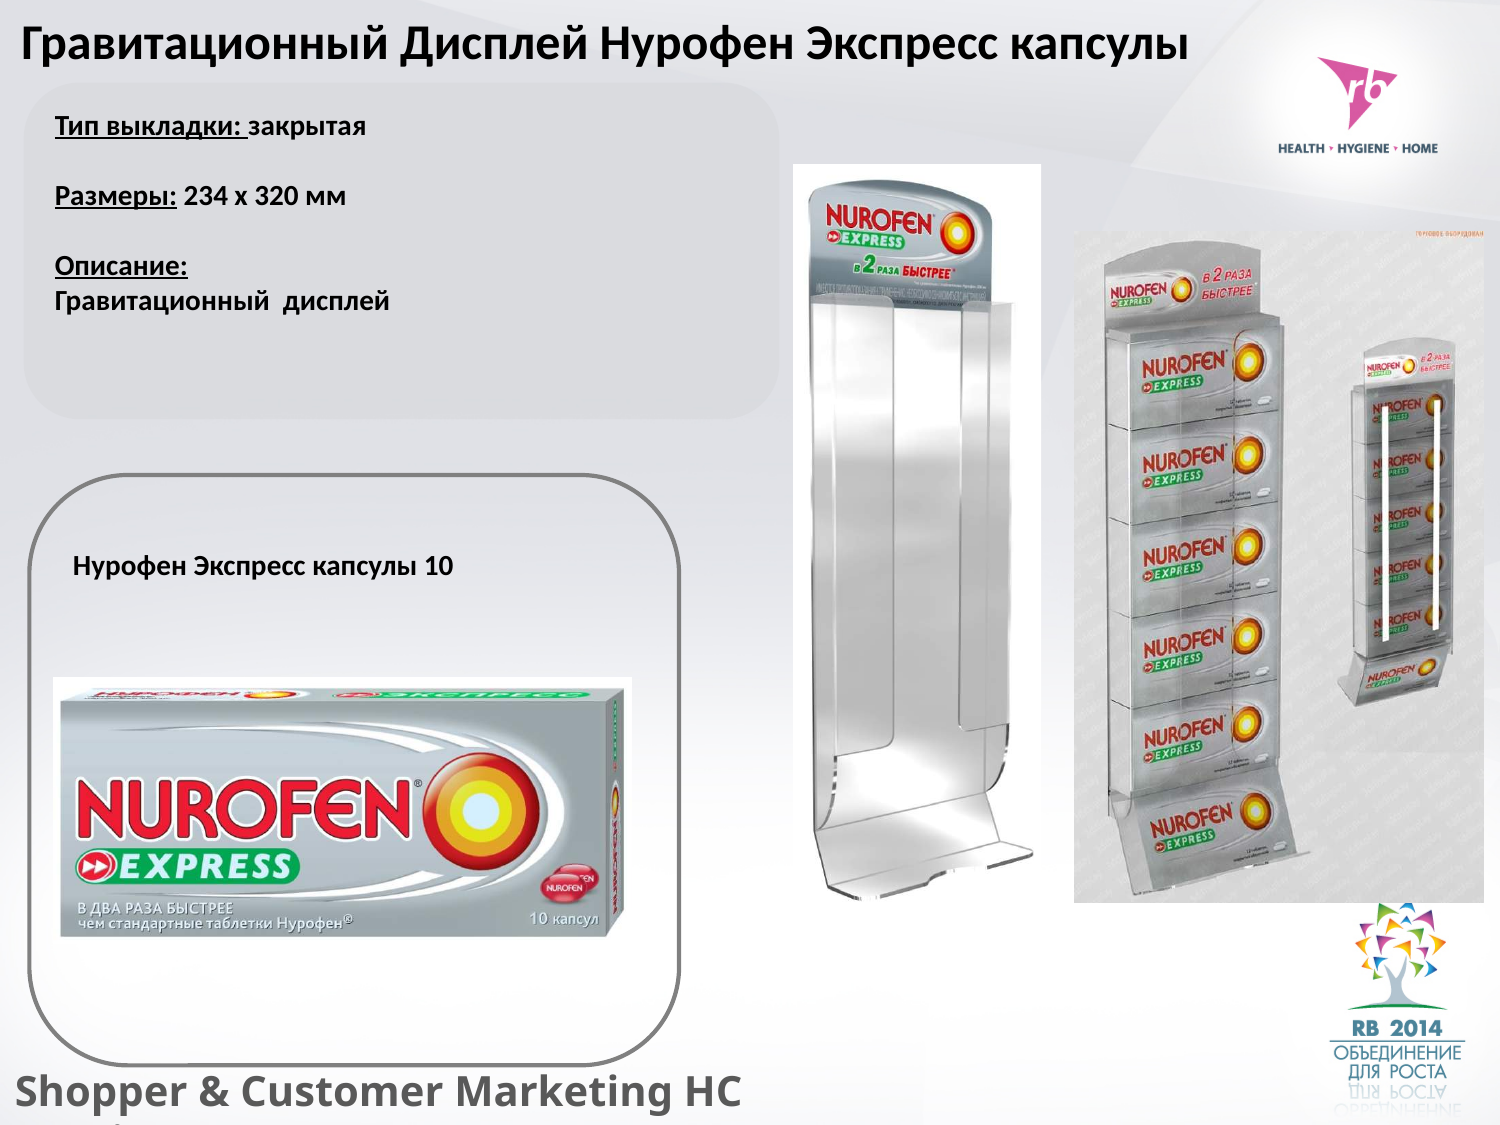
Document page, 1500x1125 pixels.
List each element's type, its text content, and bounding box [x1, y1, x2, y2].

picture [0, 0, 1500, 1125]
text_box Гравитационный Дисплей Нурофен Экспресс капсулы [6, 2, 1388, 78]
text_box Тип выкладки: закрытая Размеры: 234 х 320 мм Описание: Гравитационный дисплей [23, 82, 780, 420]
text_box Нурофен Экспресс капсулы 10 [27, 472, 682, 1068]
